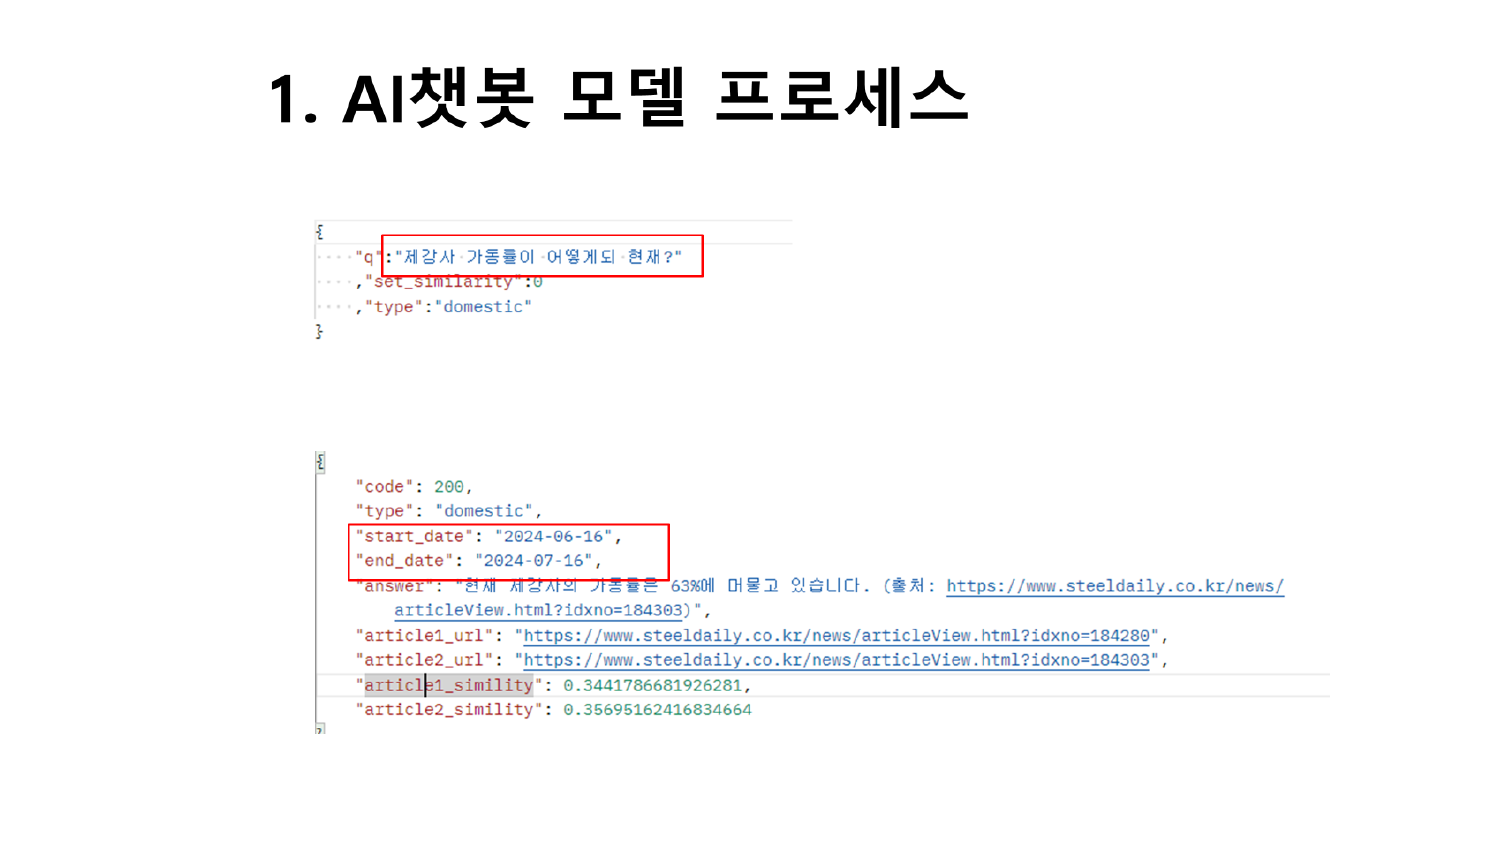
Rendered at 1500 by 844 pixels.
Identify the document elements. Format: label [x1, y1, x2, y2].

picture [24, 24, 1437, 819]
